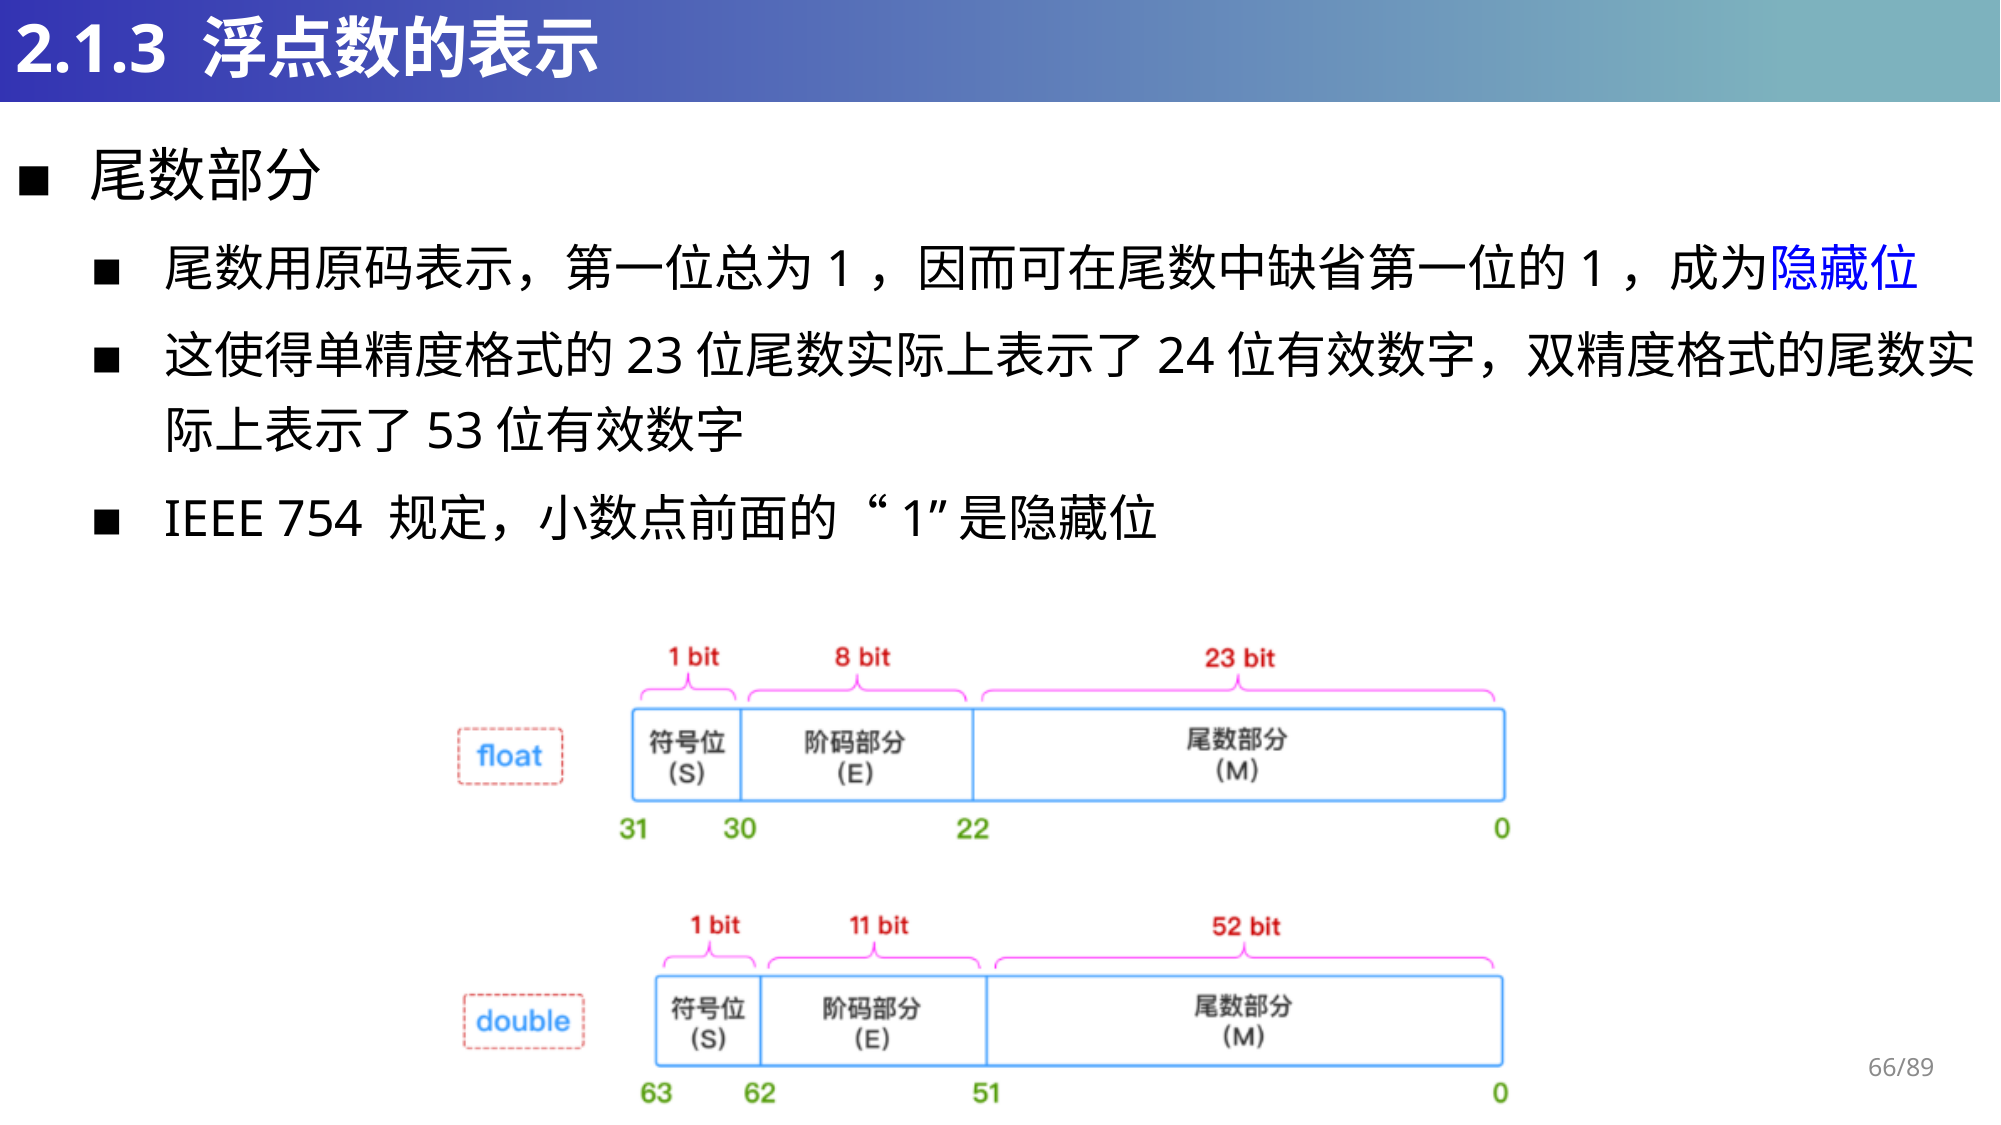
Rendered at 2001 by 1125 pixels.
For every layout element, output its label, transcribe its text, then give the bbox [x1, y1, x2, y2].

title 2.1.3 浮点数的表示 [0, 0, 2000, 102]
slide_number 66/89 [1581, 1038, 1950, 1099]
picture [419, 625, 1581, 1125]
text_box 尾数部分 尾数用原码表示，第一位总为1，因而可在尾数中缺省第一位的1，成为隐藏位 这使得单精度格式的23位尾数实际上表示了24位有效数字，双精度格式的尾数实际上表示了53位有效数字 IEEE 754 规定，小数点前面的“1”是隐藏位 [0, 113, 2000, 554]
